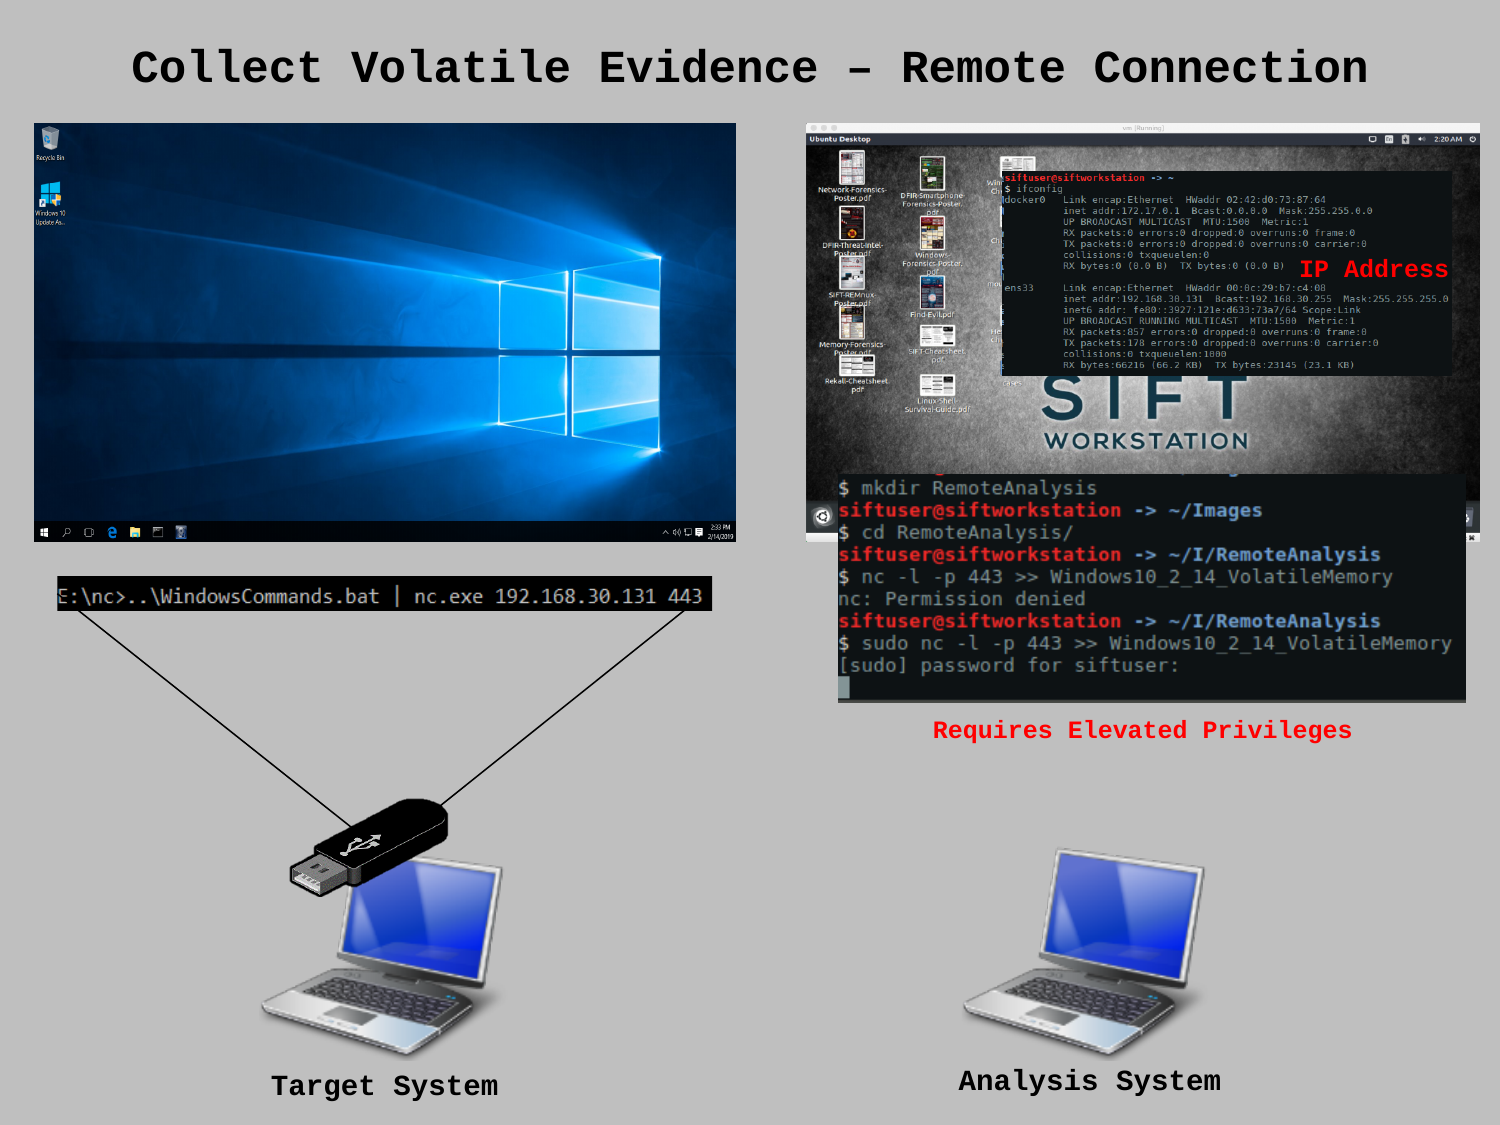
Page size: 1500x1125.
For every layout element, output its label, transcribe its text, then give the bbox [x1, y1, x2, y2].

picture [258, 797, 511, 1062]
picture [34, 123, 736, 542]
picture [57, 576, 713, 612]
picture [806, 123, 1480, 704]
text_box Target System [256, 1066, 514, 1109]
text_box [57, 593, 365, 839]
text_box Analysis System [943, 1053, 1236, 1104]
picture [961, 844, 1214, 1062]
text_box Collect Volatile Evidence – Remote Connection [48, 14, 1452, 114]
text_box Requires Elevated Privileges [918, 712, 1368, 751]
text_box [412, 603, 693, 828]
